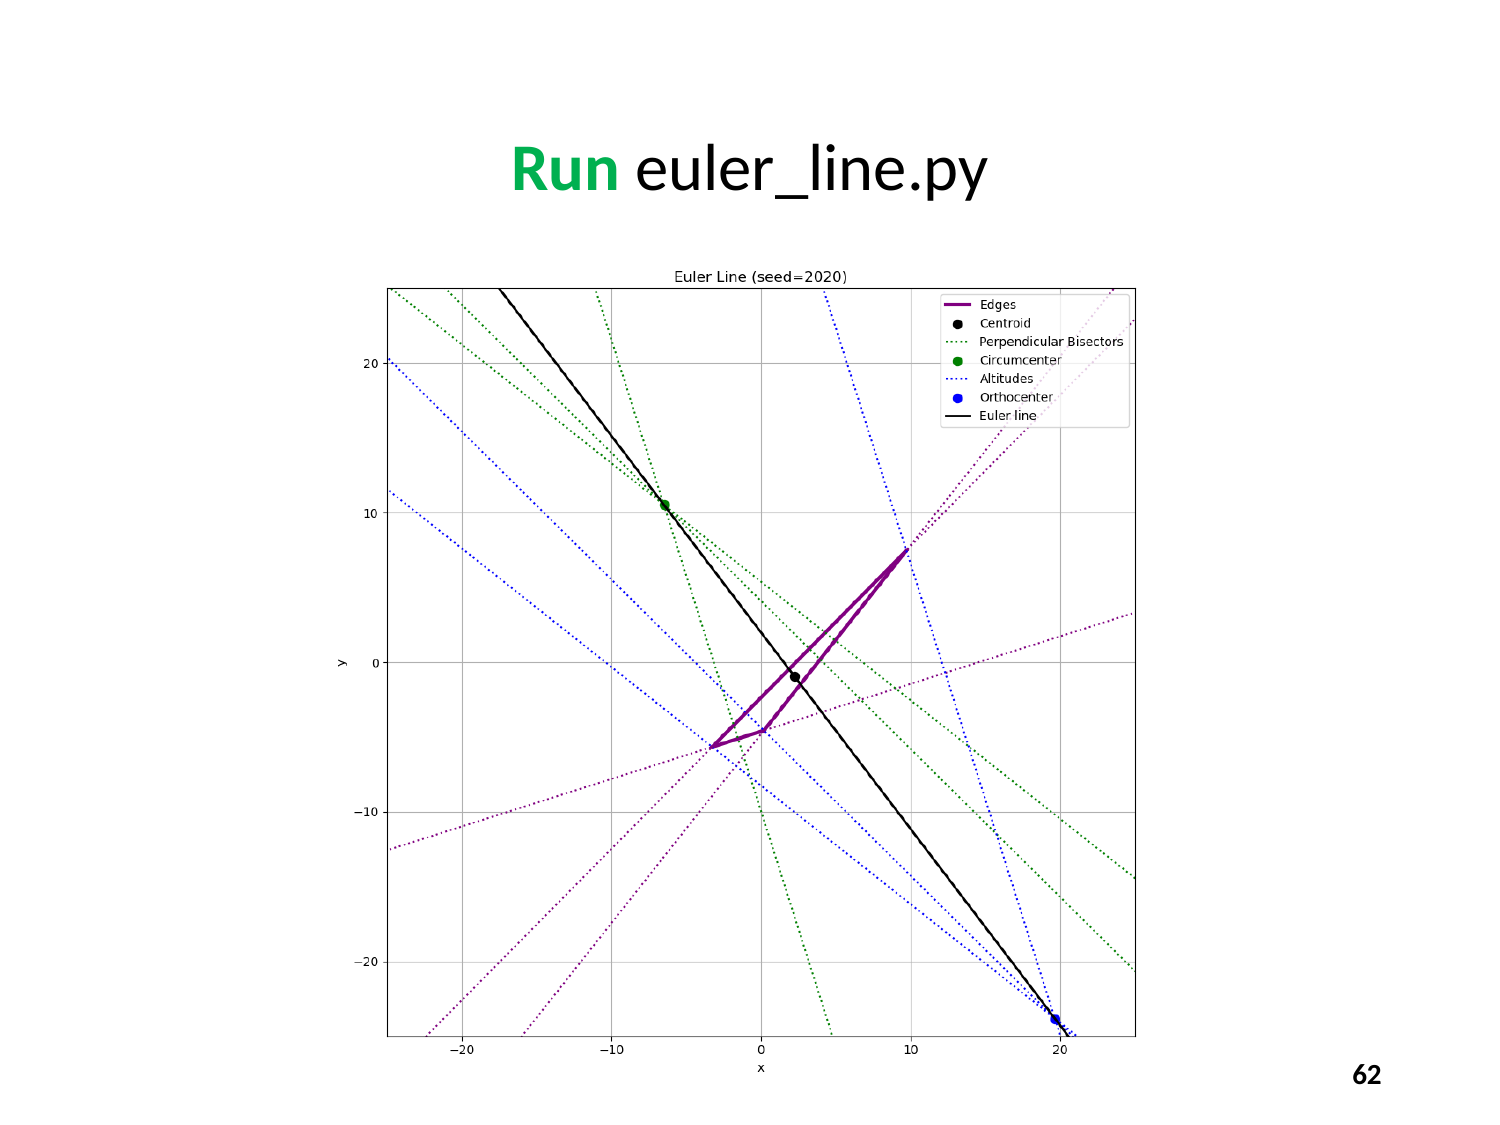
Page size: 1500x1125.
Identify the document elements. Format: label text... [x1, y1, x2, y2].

title Run euler_line.py [103, 59, 1397, 278]
slide_number 62 [1059, 1042, 1397, 1103]
picture [317, 232, 1183, 1088]
